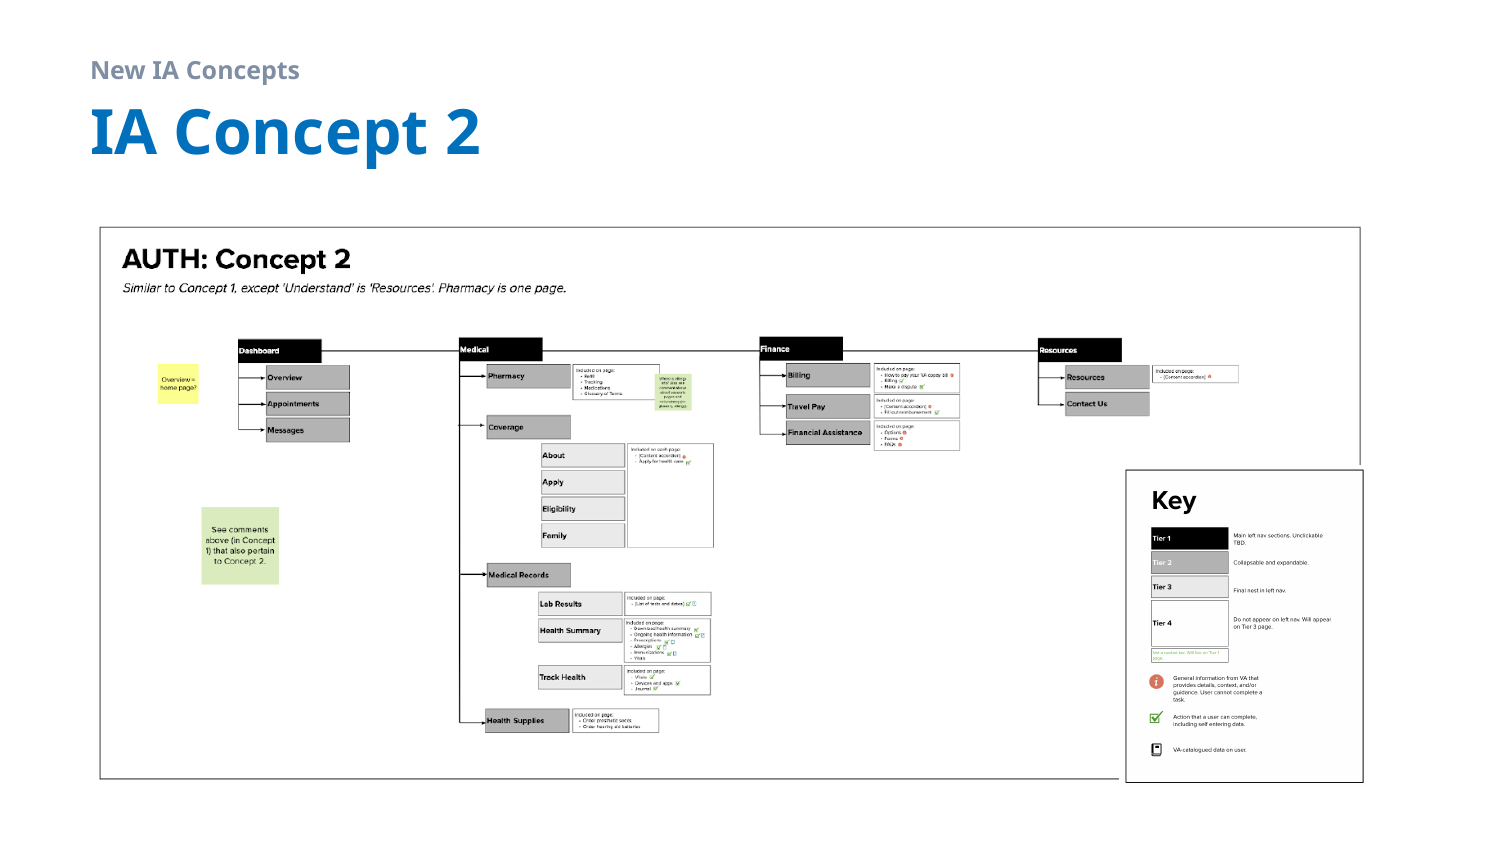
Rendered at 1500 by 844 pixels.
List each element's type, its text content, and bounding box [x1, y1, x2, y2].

list New IA Concepts [75, 40, 1425, 85]
picture [85, 219, 1369, 787]
title IA Concept 2 [75, 85, 1425, 188]
